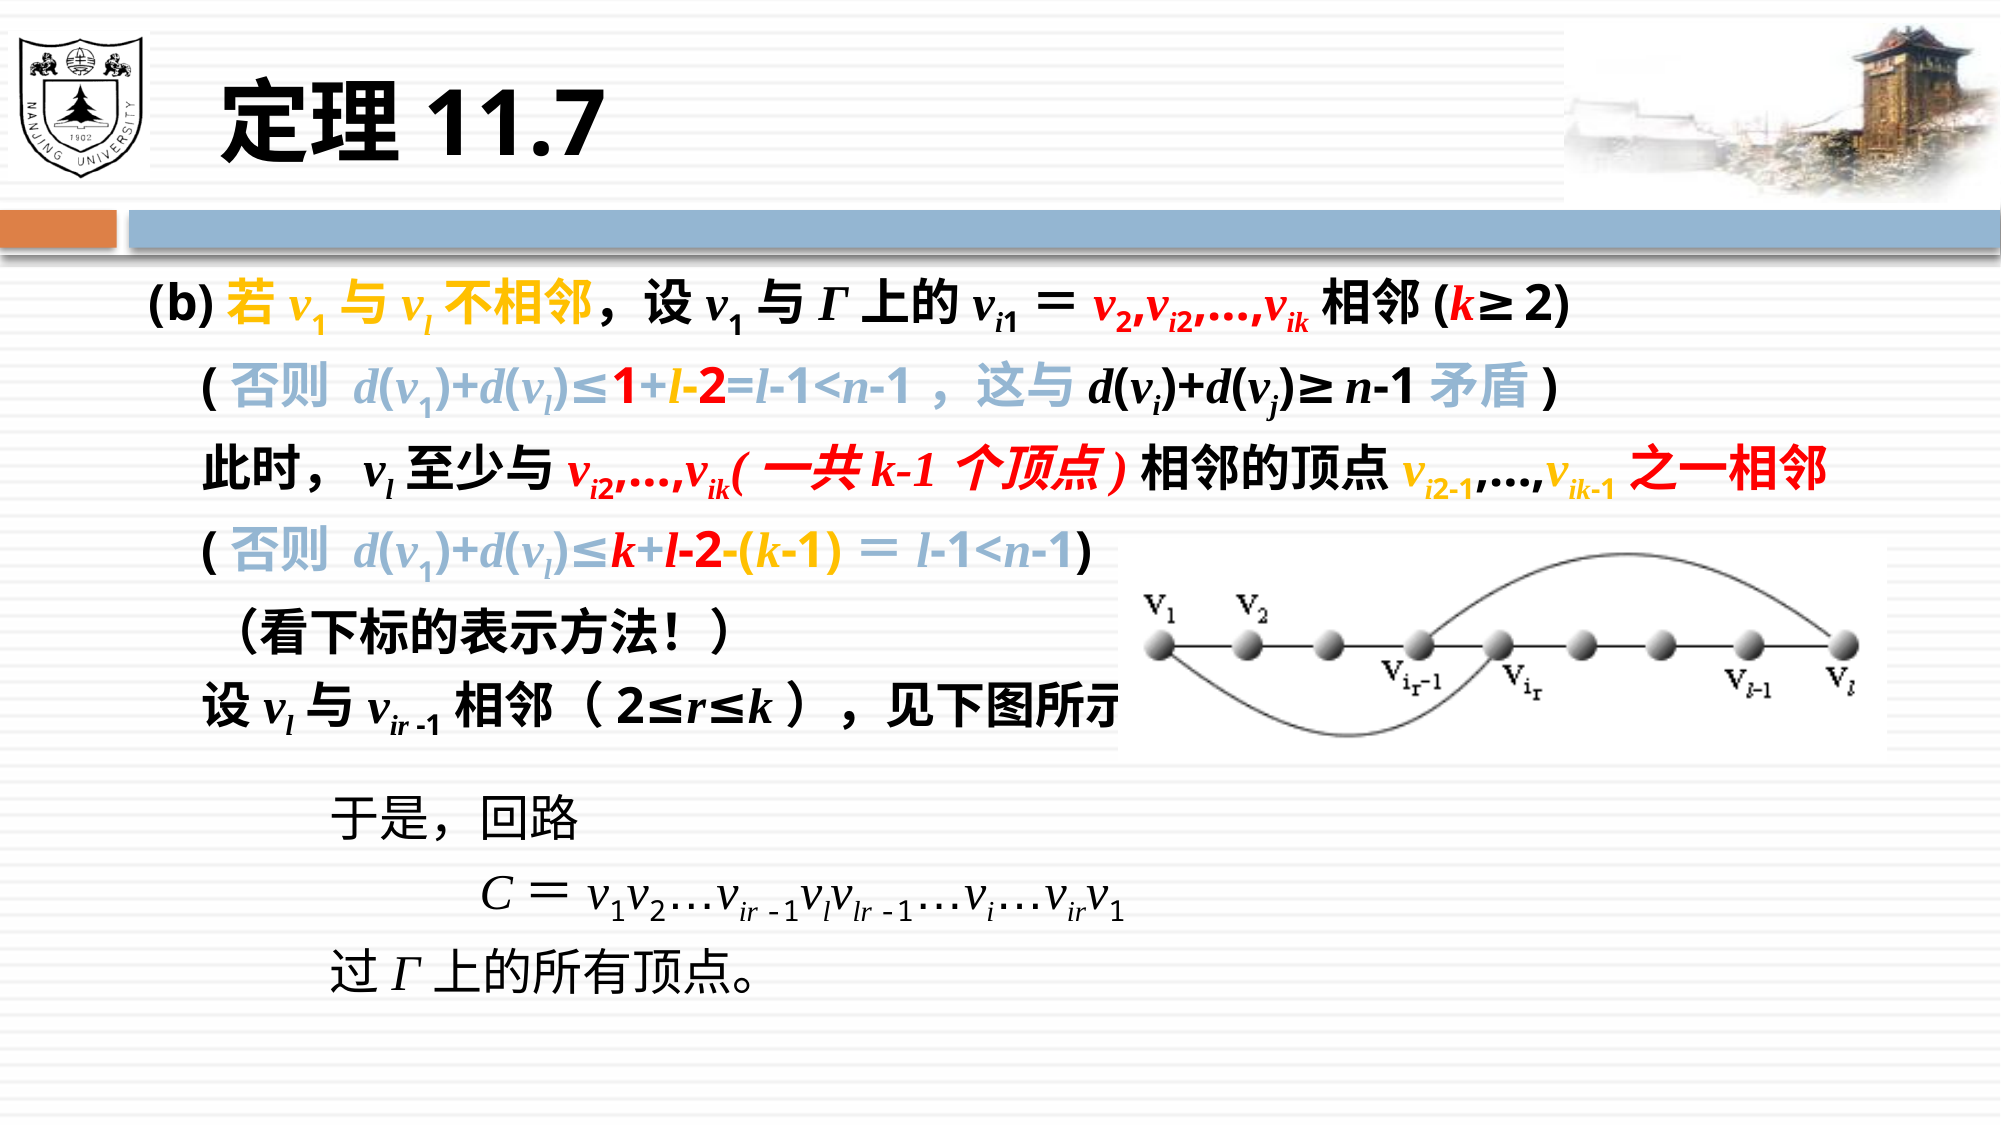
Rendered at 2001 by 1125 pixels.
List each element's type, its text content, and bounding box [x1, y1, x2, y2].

title 定理11.7 [203, 37, 1804, 200]
text_box 于是，回路 C＝v1v2…vir -1vlvlr -1…vi…virv1 过Г上的所有顶点。 [314, 779, 1640, 1008]
picture [1564, 23, 2000, 203]
picture [8, 31, 150, 181]
picture [1117, 538, 1888, 762]
list (b)若v1与vl不相邻，设v1与Г上的vi1＝v2,vi2,…,vik相邻(k≥2) (否则 d(v1)+d(vl)≤1+l-2=l-1<n-1，这与d(vi)+d(vj)≥n-1矛盾) 此时，vl至少与vi2,…,vik(一共k-1个顶点)相邻的顶点vi2-1,…,vik-1之一相邻 (否则 d(v1)+d(vl)≤k+l-2-(k-1)＝l-1<n-1) （看下标的表示方法！） 设vl与vir -1相邻（2≤r≤k），见下图所示。 [133, 262, 1918, 1000]
